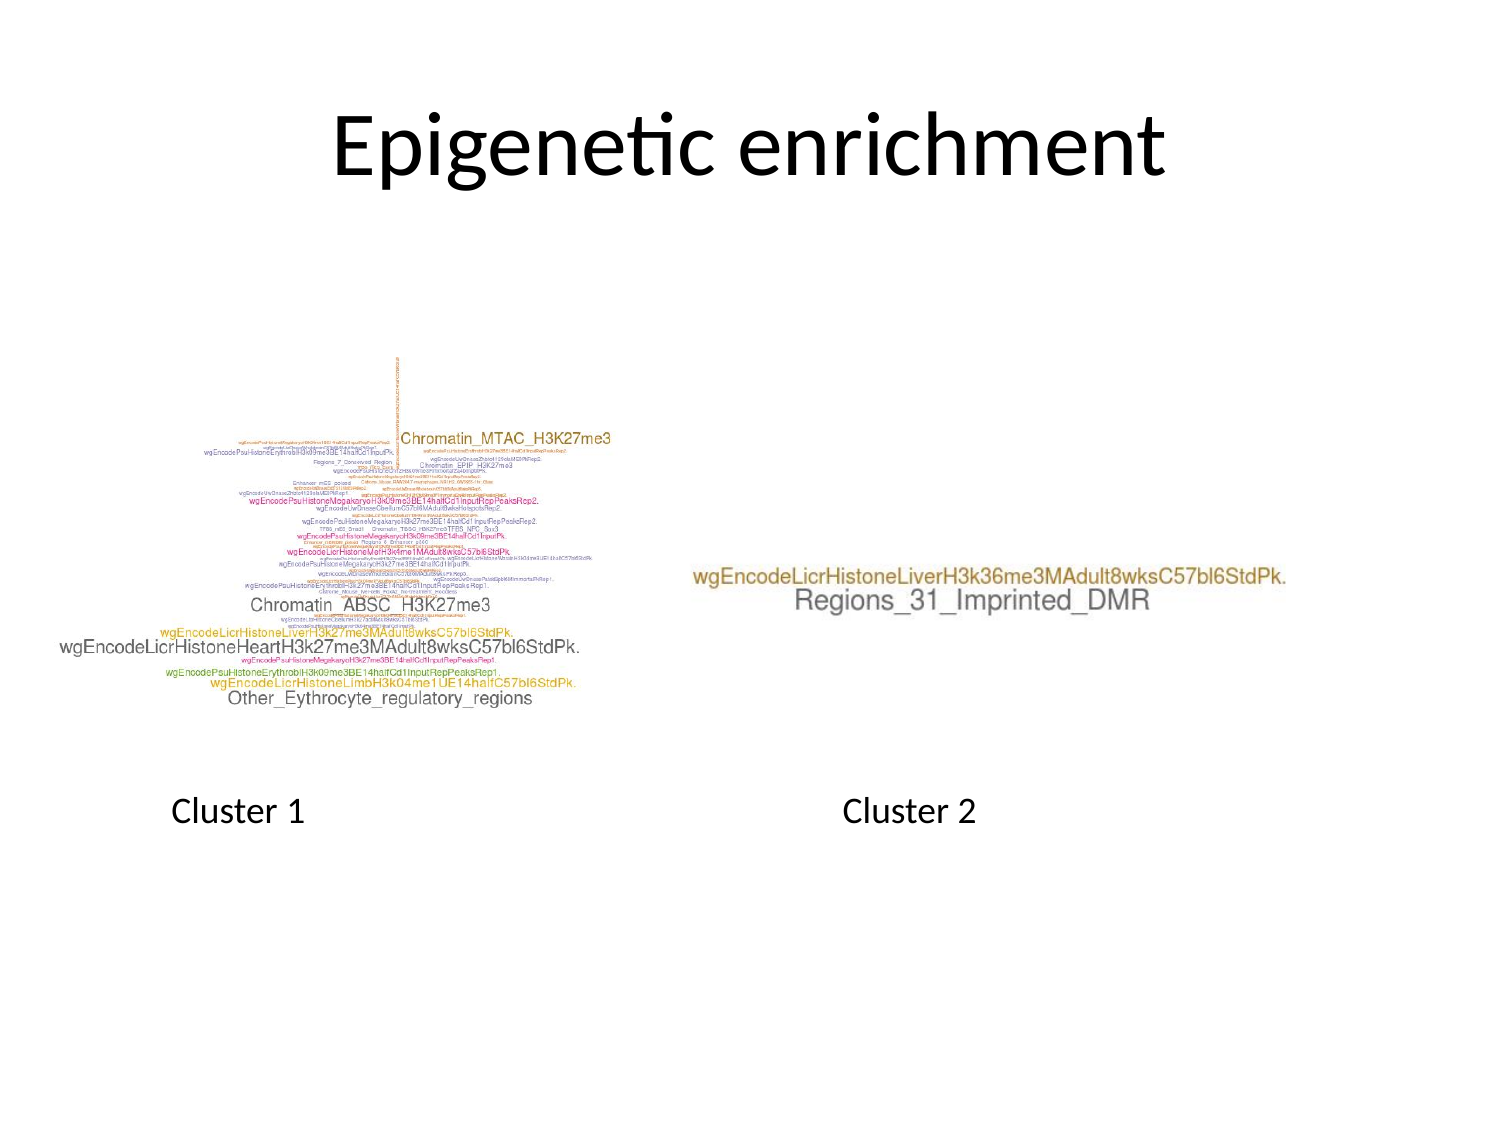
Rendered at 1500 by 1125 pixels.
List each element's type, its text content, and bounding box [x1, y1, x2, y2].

picture [677, 313, 1286, 684]
text_box Cluster 2 [827, 778, 1136, 839]
text_box Cluster 1 [156, 778, 506, 839]
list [39, 357, 623, 719]
title Epigenetic enrichment [75, 45, 1425, 233]
